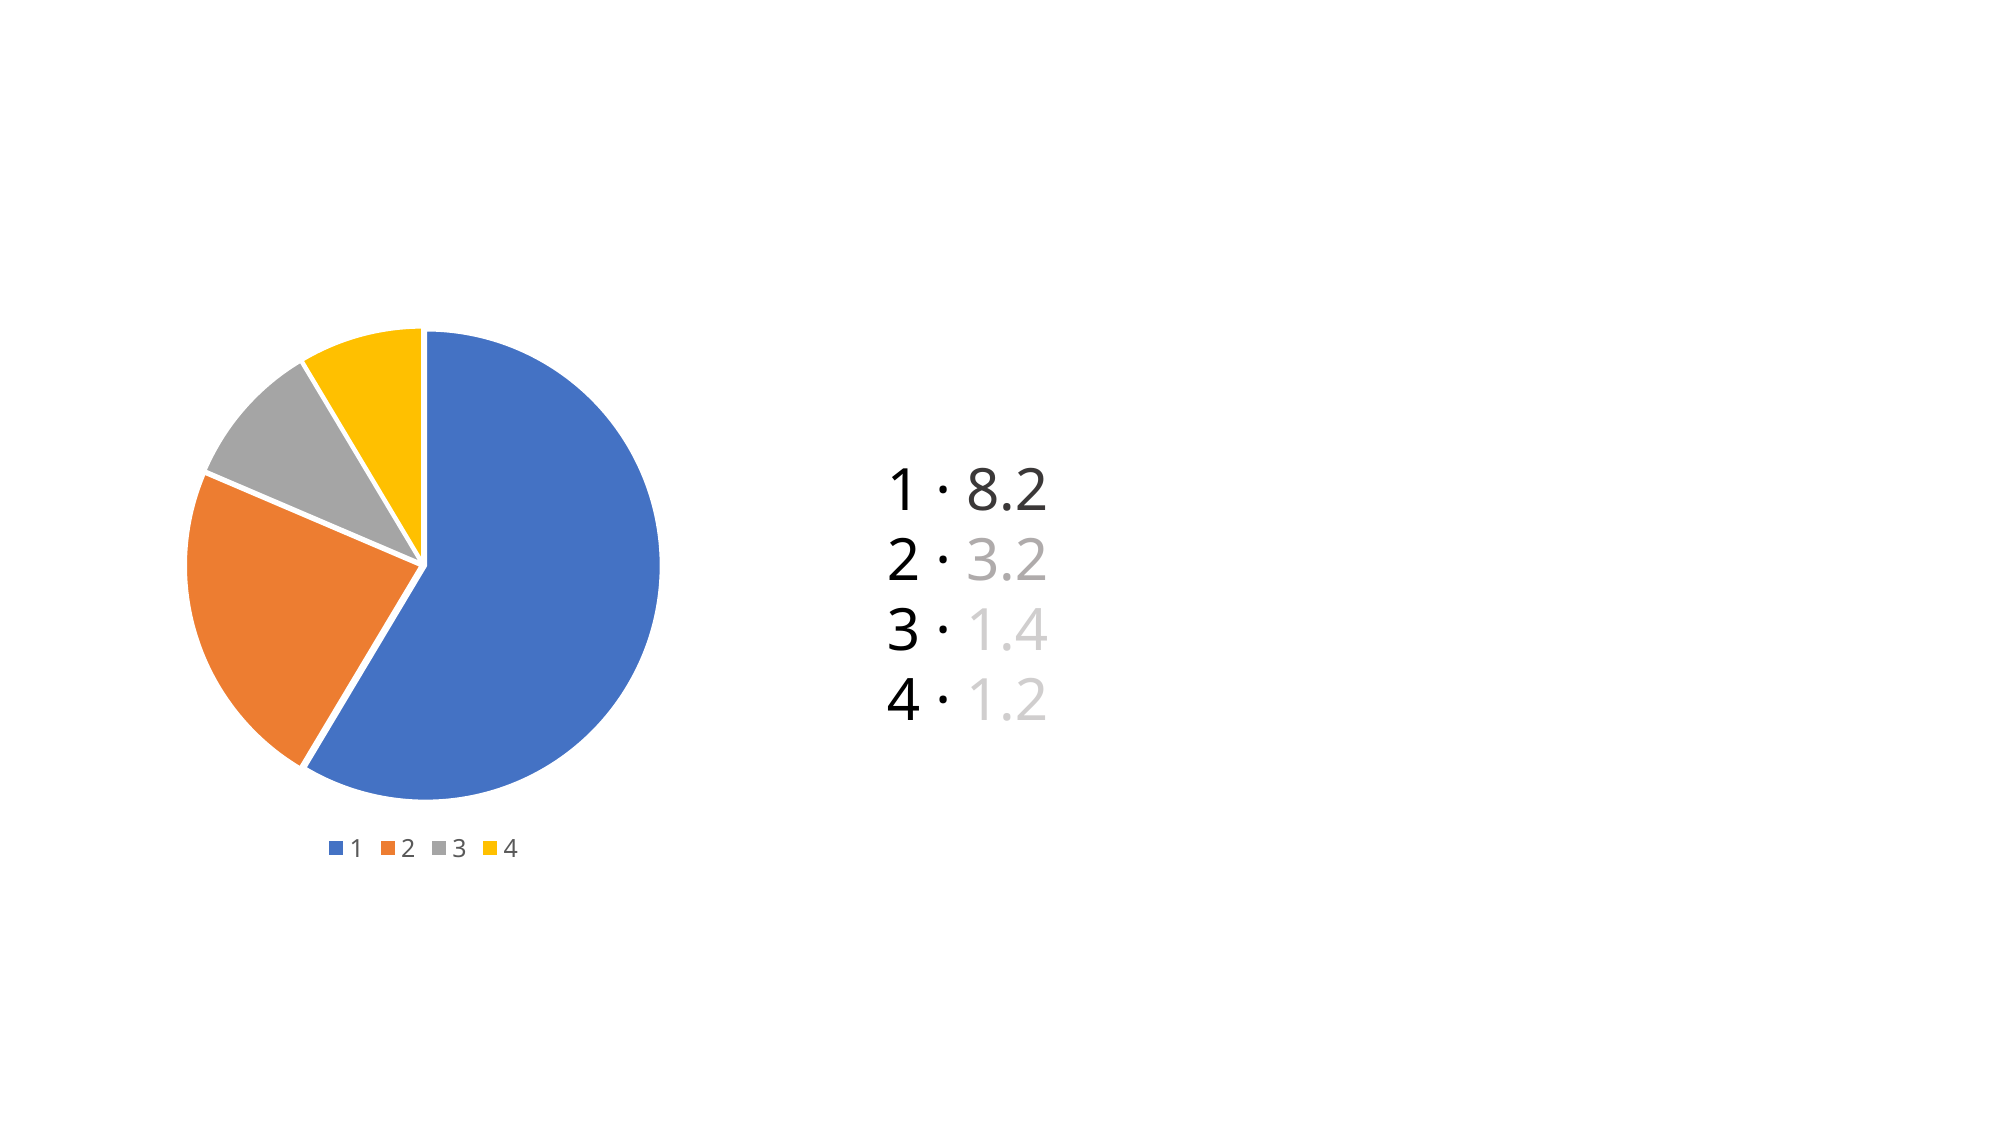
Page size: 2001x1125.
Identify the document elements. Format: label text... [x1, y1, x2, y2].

text_box 1 · 8.2 2 · 3.2 3 · 1.4 4 · 1.2 [872, 444, 1590, 740]
chart [0, 315, 866, 872]
